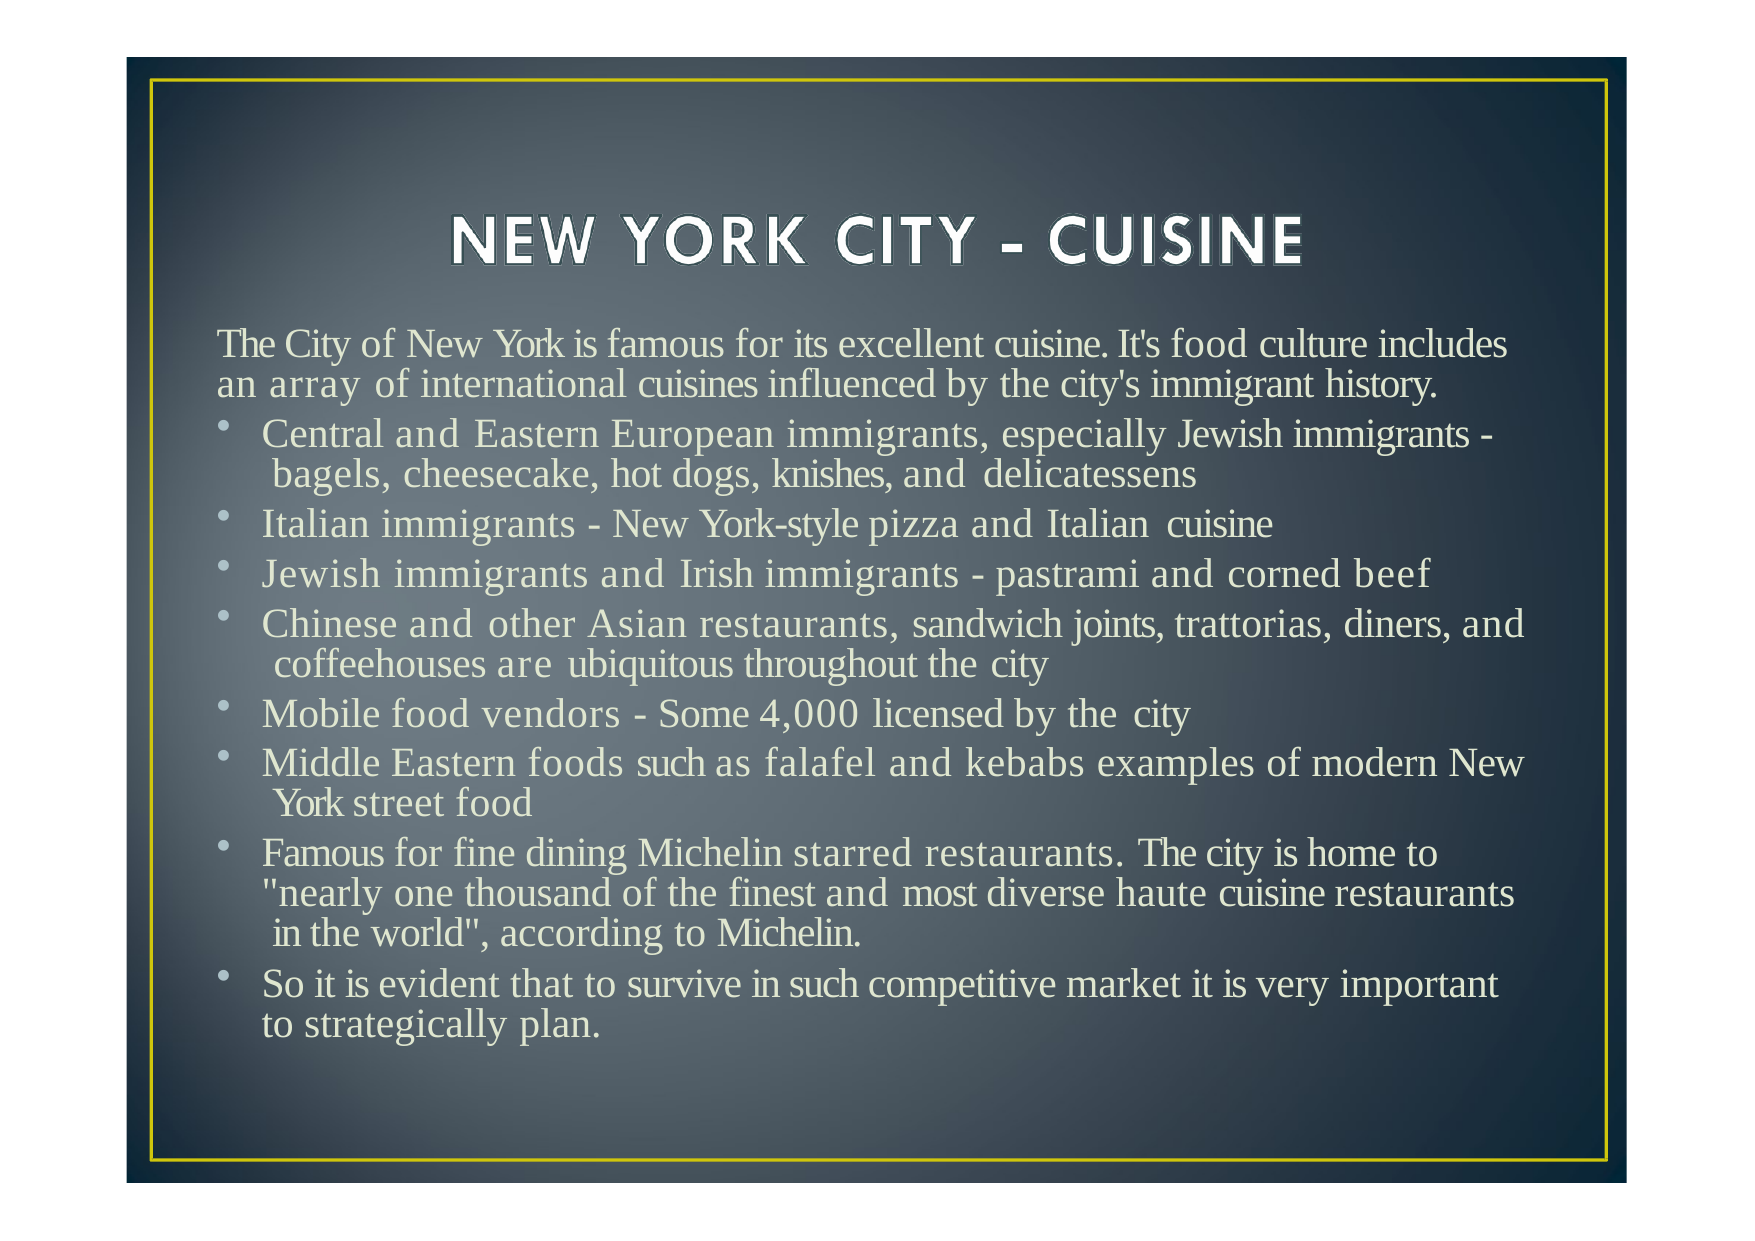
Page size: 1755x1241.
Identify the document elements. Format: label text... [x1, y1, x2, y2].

text_box [126, 57, 1627, 1183]
text_box The City of New York is famous for its excellent cuisine. It's food culture includes an array of international cuisines influenced by the city's immigrant history. Central and Eastern European immigrants, especially Jewish immigrants - bagels, cheesecake, hot dogs, knishes, and delicatessens Italian immigrants - New York-style pizza and Italian cuisine Jewish immigrants and Irish immigrants - pastrami and corned beef Chinese and other Asian restaurants, sandwich joints, trattorias, diners, and coffeehouses are ubiquitous throughout the city Mobile food vendors - Some 4,000 licensed by the city Middle Eastern foods such as falafel and kebabs examples of modern New York street food Famous for fine dining Michelin starred restaurants. The city is home to "nearly one thousand of the finest and most diverse haute cuisine restaurants in the world", according to Michelin. So it is evident that to survive in such competitive market it is very important to strategically plan. [214, 313, 1532, 1046]
text_box [451, 213, 978, 266]
text_box [149, 78, 1608, 1162]
text_box [999, 241, 1024, 254]
text_box [1047, 213, 1302, 266]
